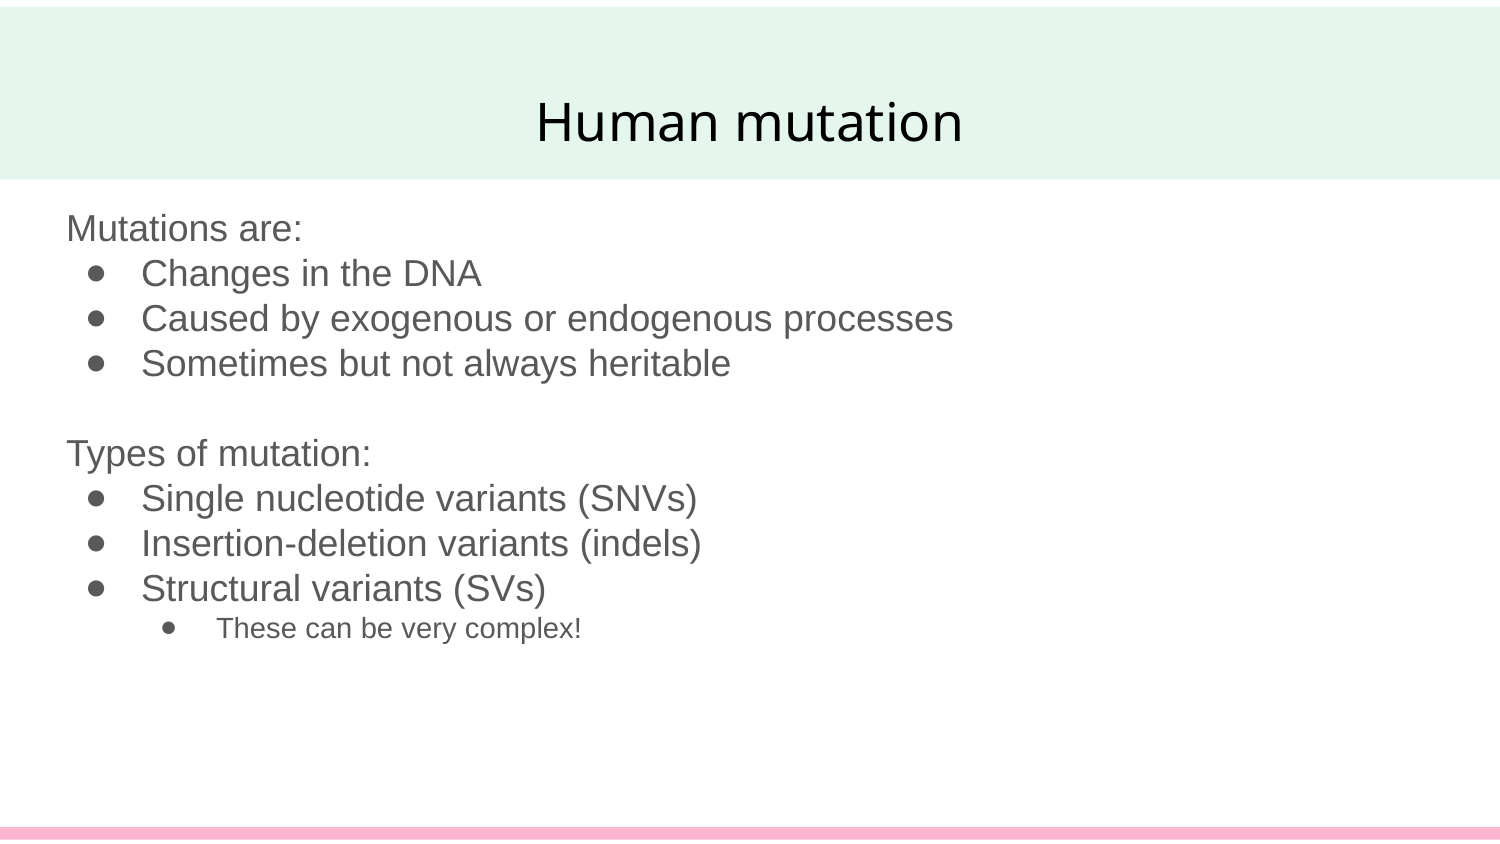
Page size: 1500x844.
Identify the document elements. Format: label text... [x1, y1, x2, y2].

list Mutations are: Changes in the DNA Caused by exogenous or endogenous processes Sometimes but not always heritable Types of mutation: Single nucleotide variants (SNVs) Insertion-deletion variants (indels) Structural variants (SVs) These can be very complex! [51, 189, 1449, 750]
title Human mutation [51, 72, 1449, 167]
